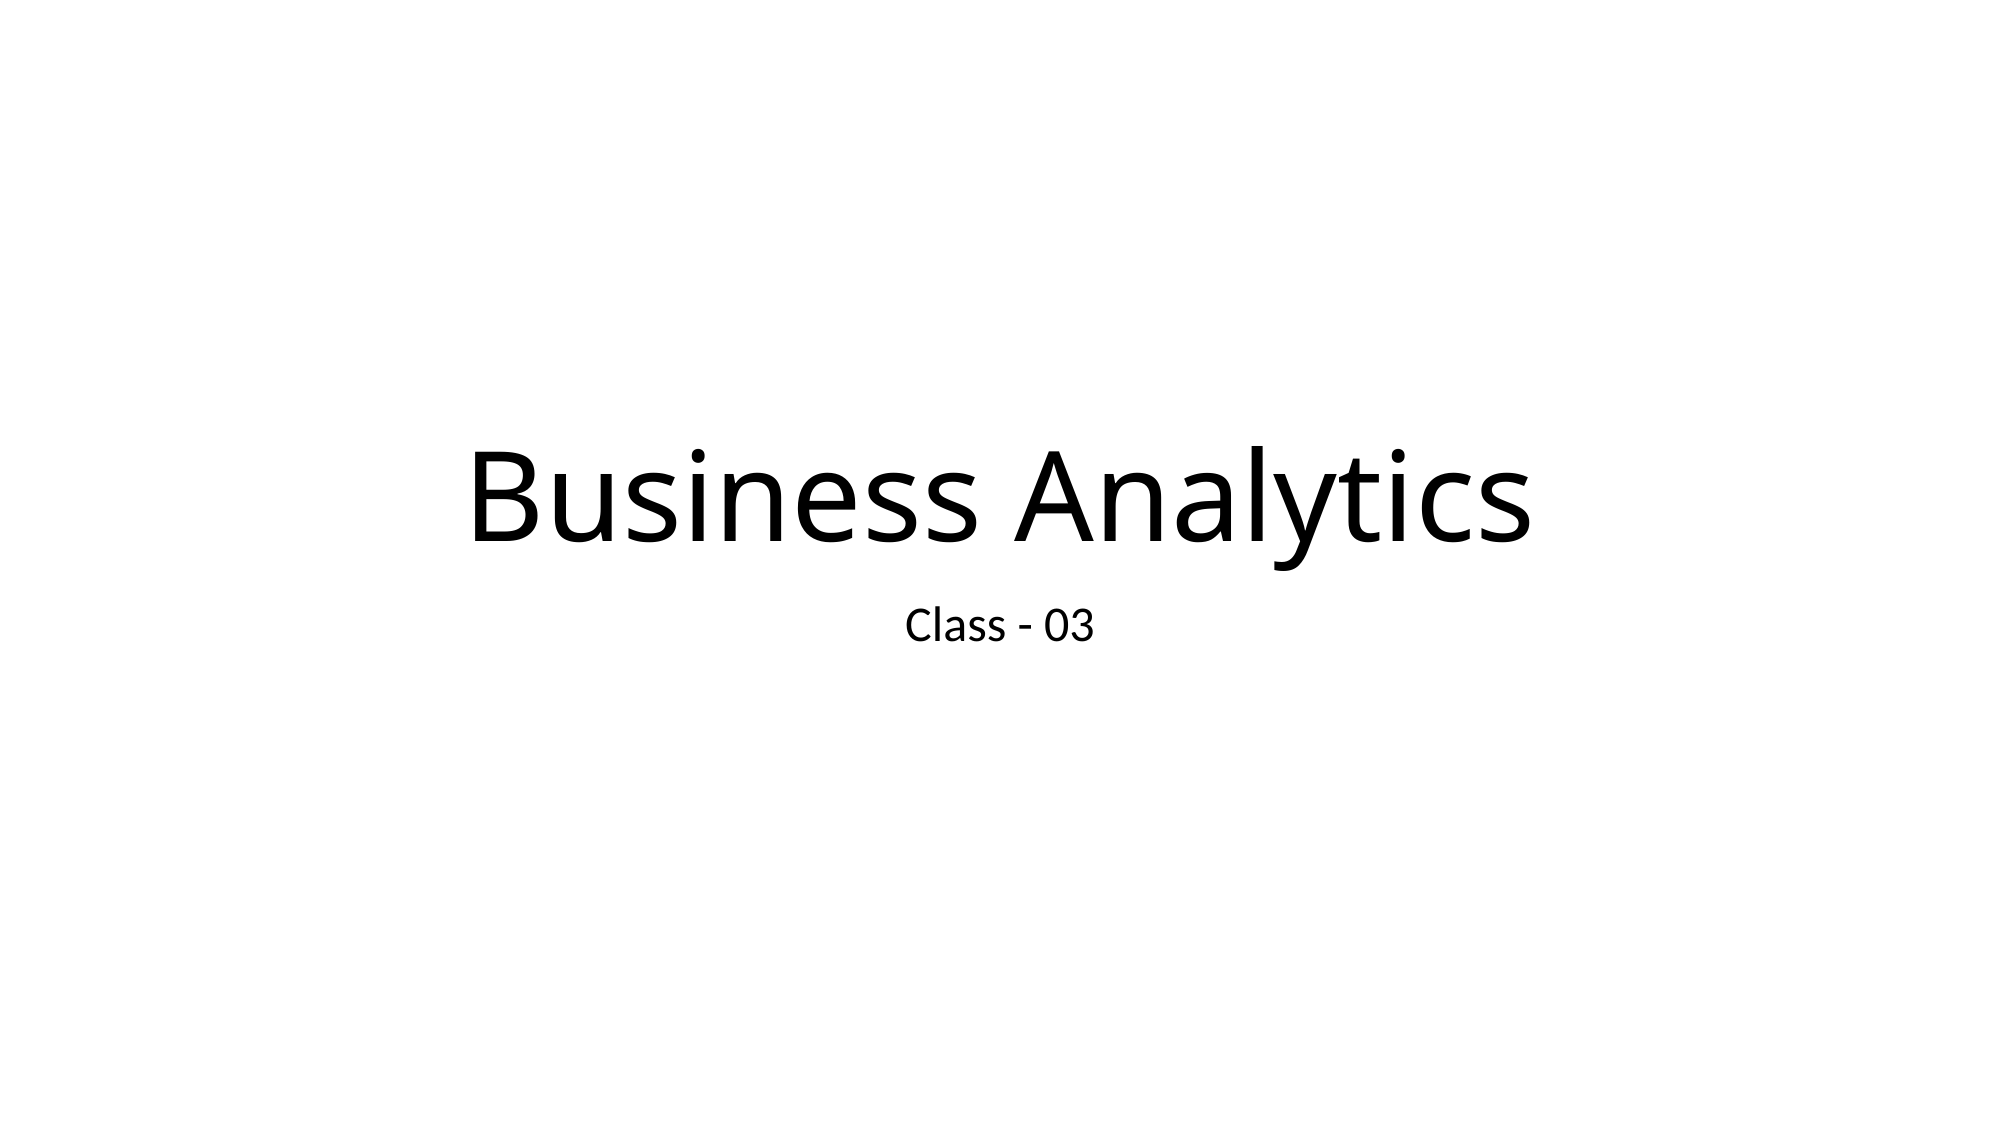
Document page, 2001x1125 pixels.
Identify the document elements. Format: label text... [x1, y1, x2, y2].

title Business Analytics [249, 184, 1750, 576]
subtitle Class - 03 [249, 590, 1750, 863]
